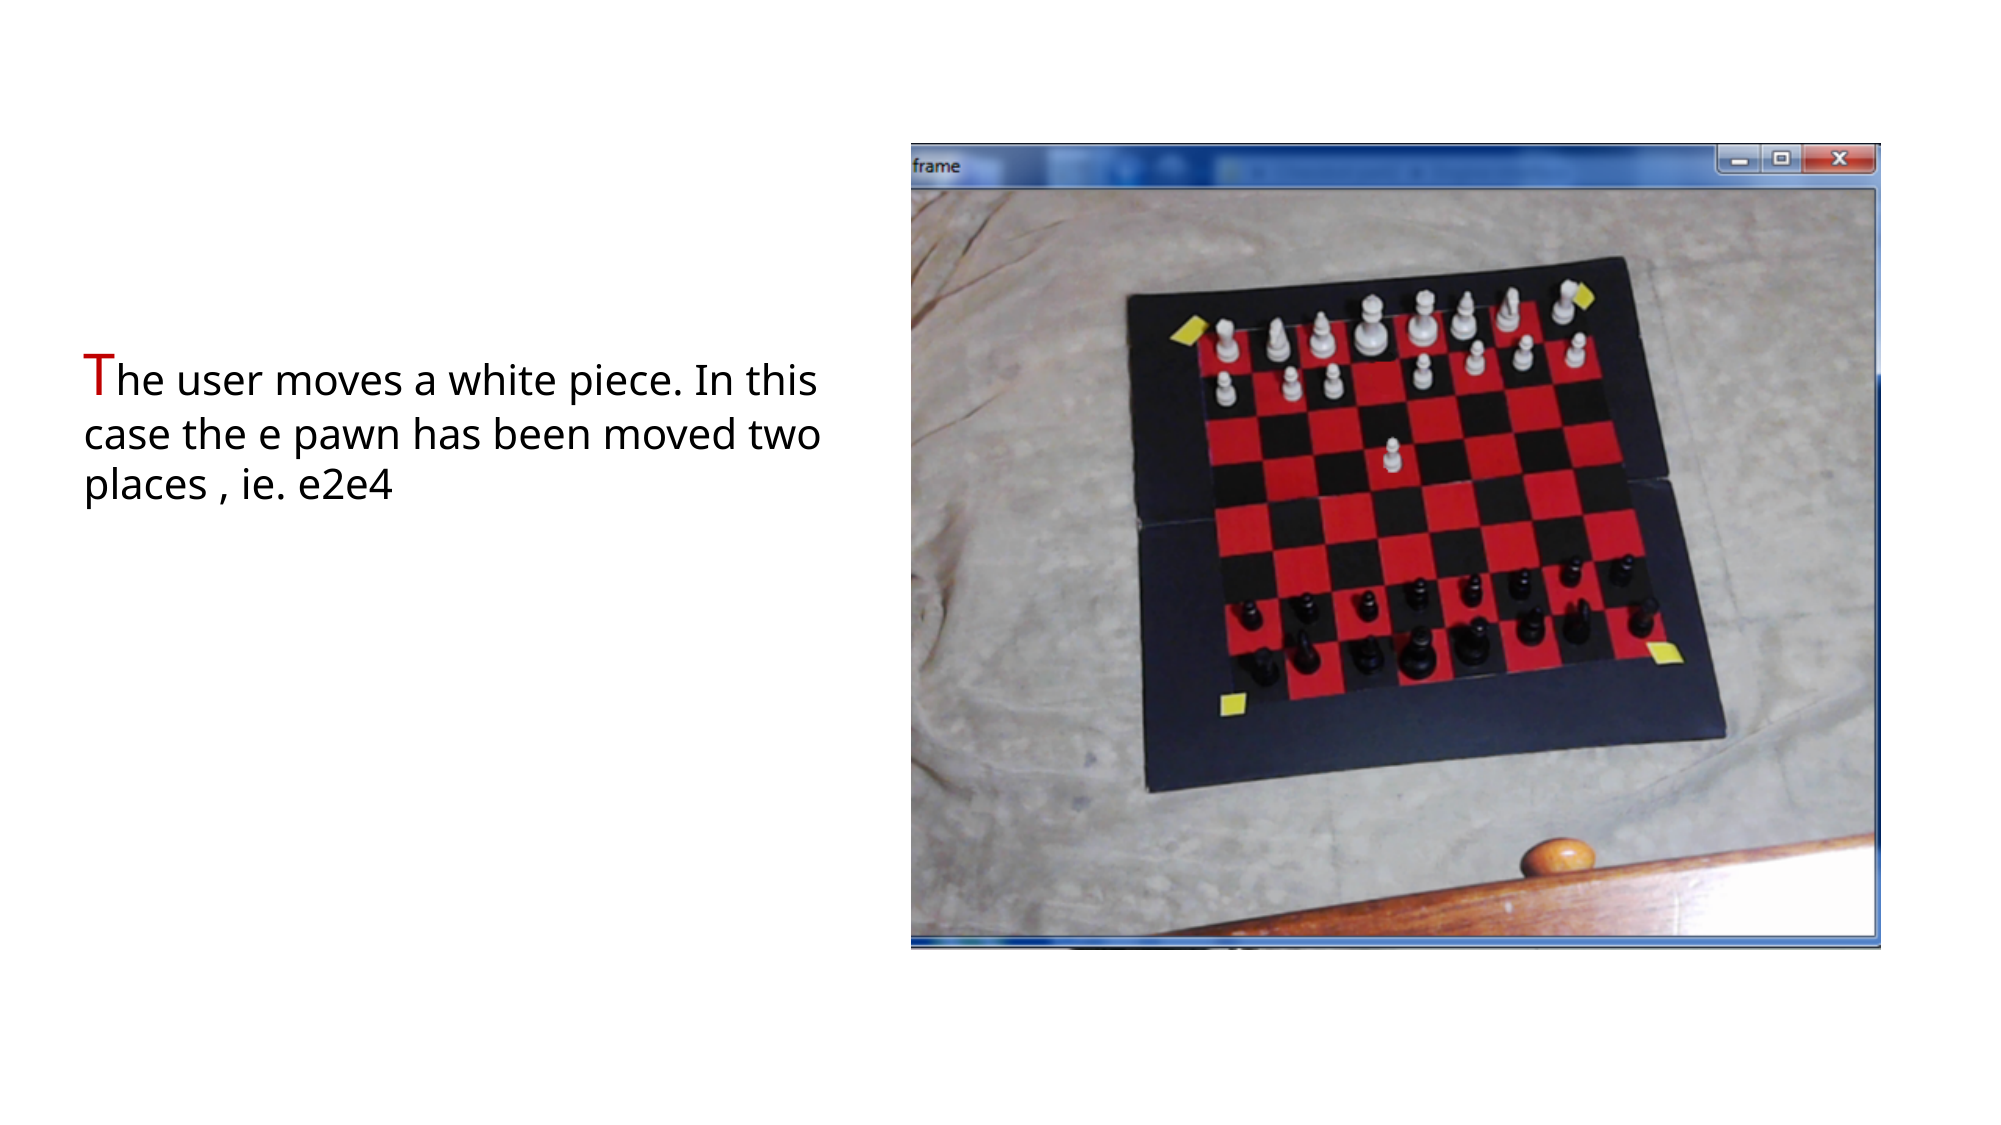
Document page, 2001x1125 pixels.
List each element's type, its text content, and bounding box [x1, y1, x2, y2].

title The user moves a white piece. In this case the e pawn has been moved two places , ie. e2e4 [68, 329, 862, 517]
picture [911, 143, 1881, 951]
